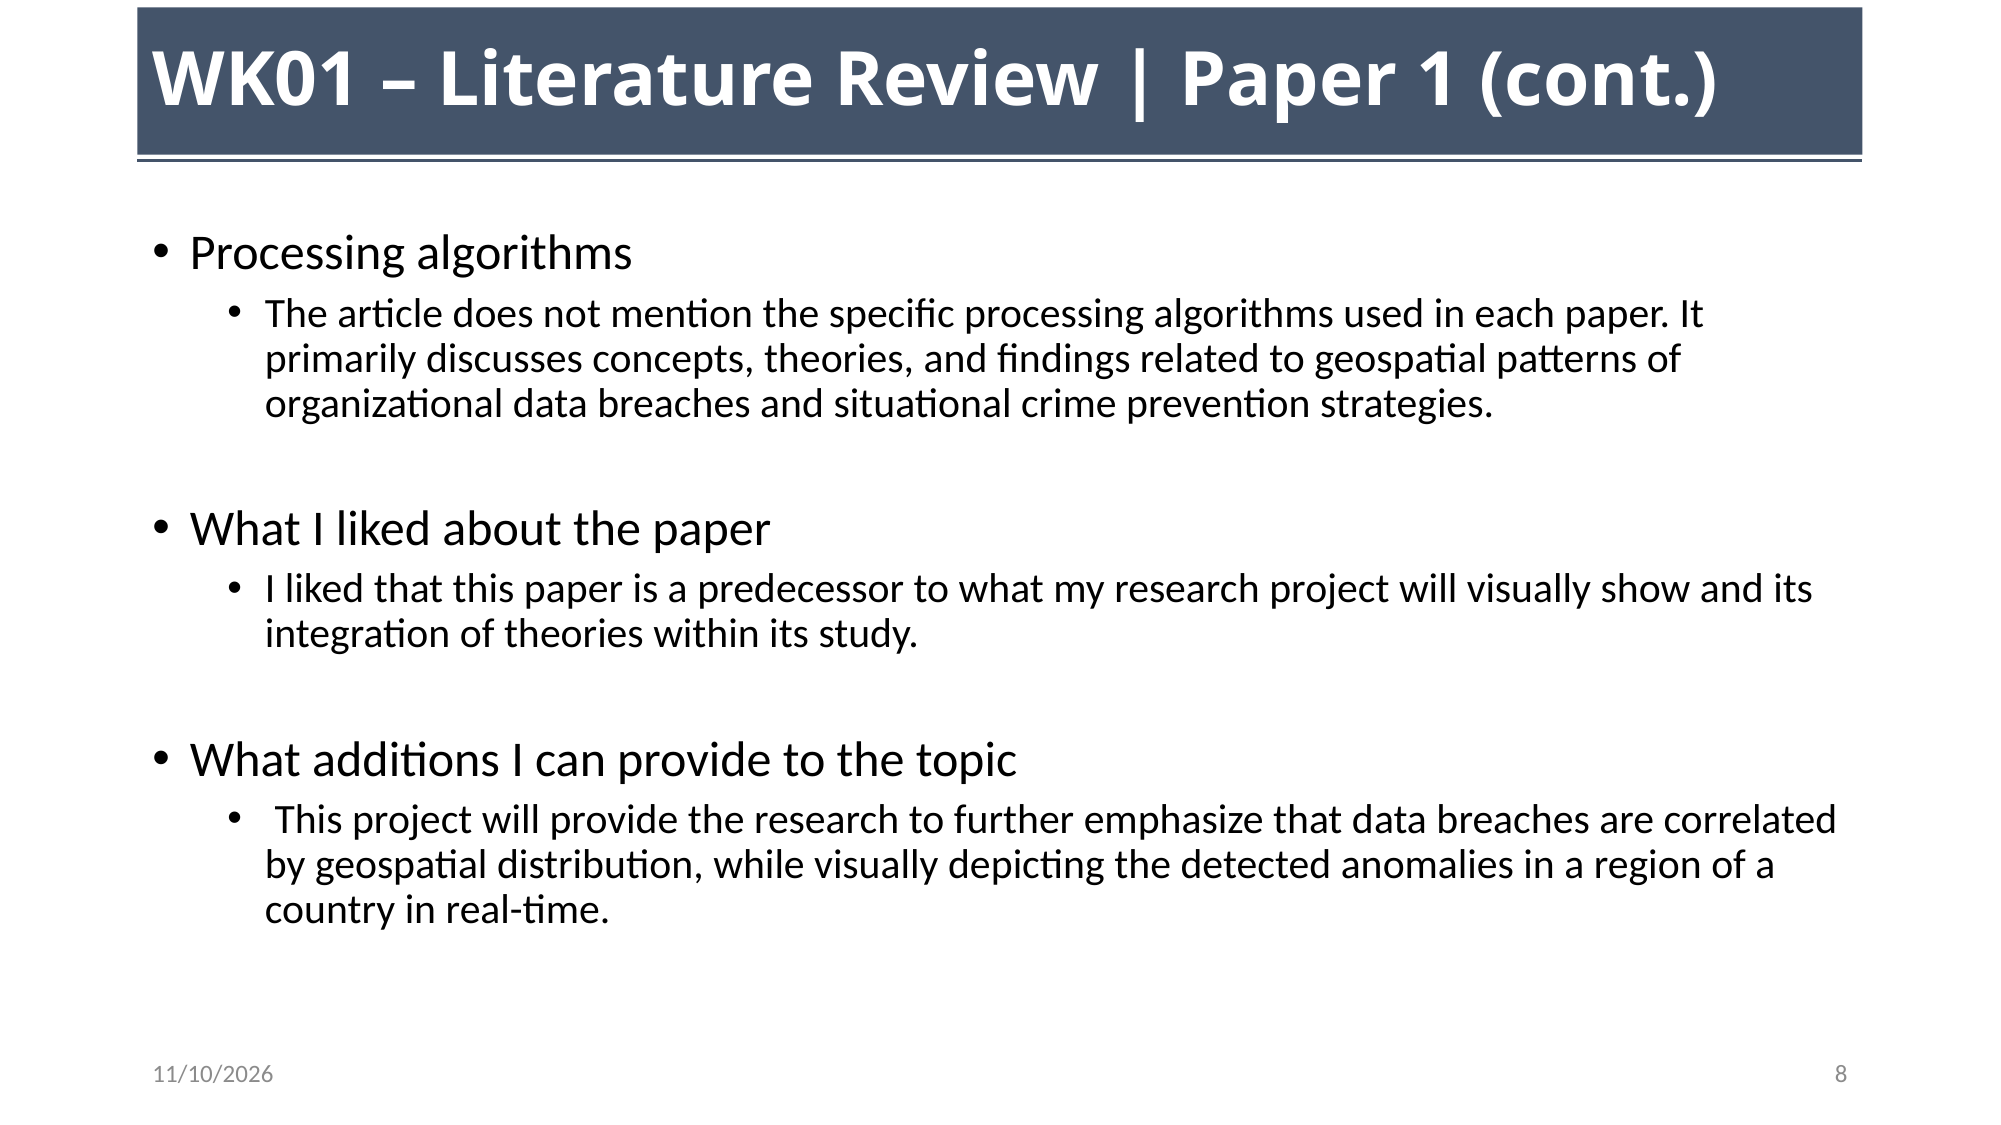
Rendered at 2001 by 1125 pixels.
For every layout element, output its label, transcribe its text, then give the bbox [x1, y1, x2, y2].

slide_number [137, 1042, 588, 1103]
title WK01 – Literature Review | Paper 1 (cont.) [137, 7, 1863, 155]
slide_number 8 [1412, 1042, 1863, 1103]
list Processing algorithms The article does not mention the specific processing algorithms used in each paper. It primarily discusses concepts, theories, and findings related to geospatial patterns of organizational data breaches and situational crime prevention strategies. What I liked about the paper I liked that this paper is a predecessor to what my research project will visually show and its integration of theories within its study. What additions I can provide to the topic This project will provide the research to further emphasize that data breaches are correlated by geospatial distribution, while visually depicting the detected anomalies in a region of a country in real-time. [137, 219, 1863, 1014]
